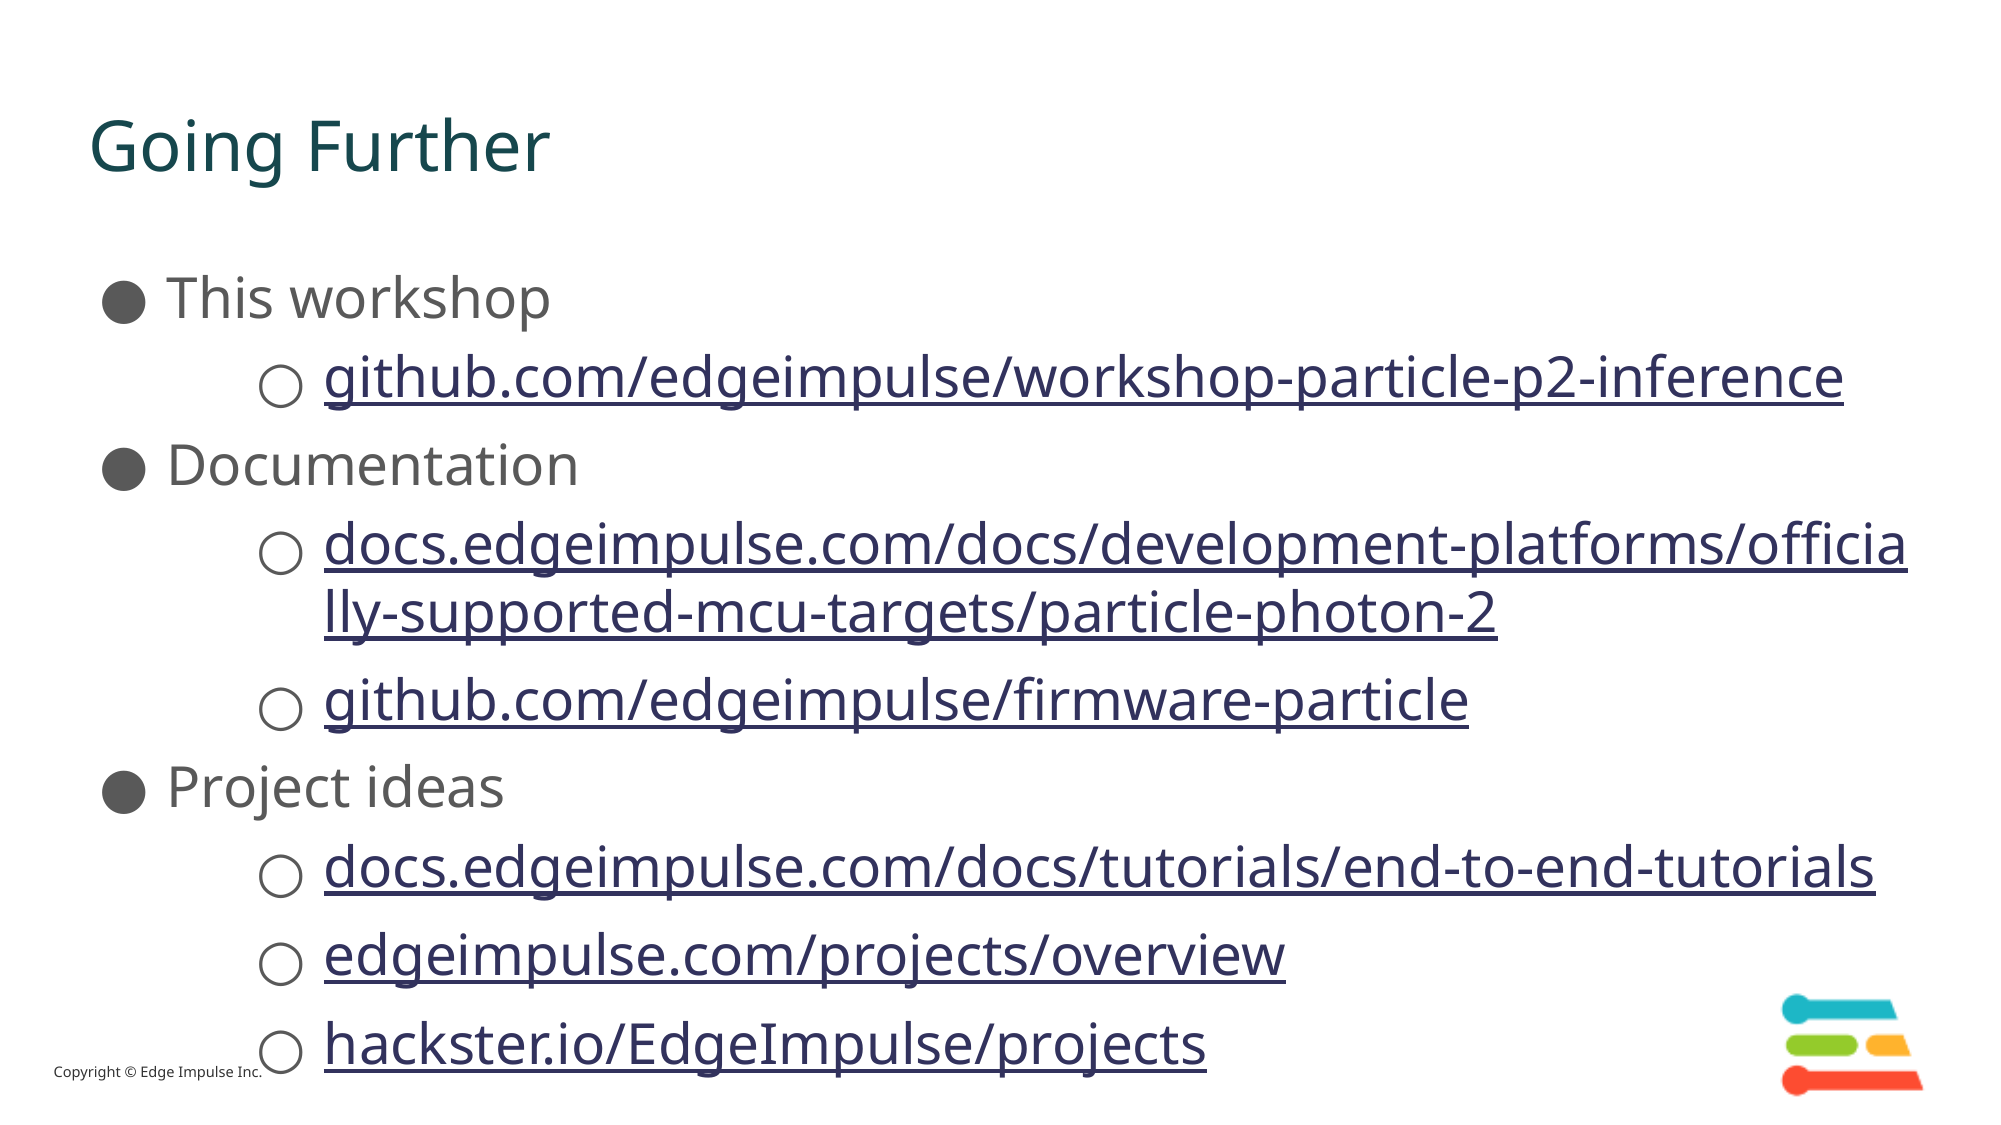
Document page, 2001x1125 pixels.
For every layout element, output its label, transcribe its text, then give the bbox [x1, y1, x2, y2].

title Going Further [68, 80, 1932, 206]
list This workshop github.com/edgeimpulse/workshop-particle-p2-inference Documentation docs.edgeimpulse.com/docs/development-platforms/officially-supported-mcu-targets/particle-photon-2 github.com/edgeimpulse/firmware-particle Project ideas docs.edgeimpulse.com/docs/tutorials/end-to-end-tutorials edgeimpulse.com/projects/overview hackster.io/EdgeImpulse/projects [68, 231, 1932, 1042]
picture [1747, 958, 1963, 1125]
